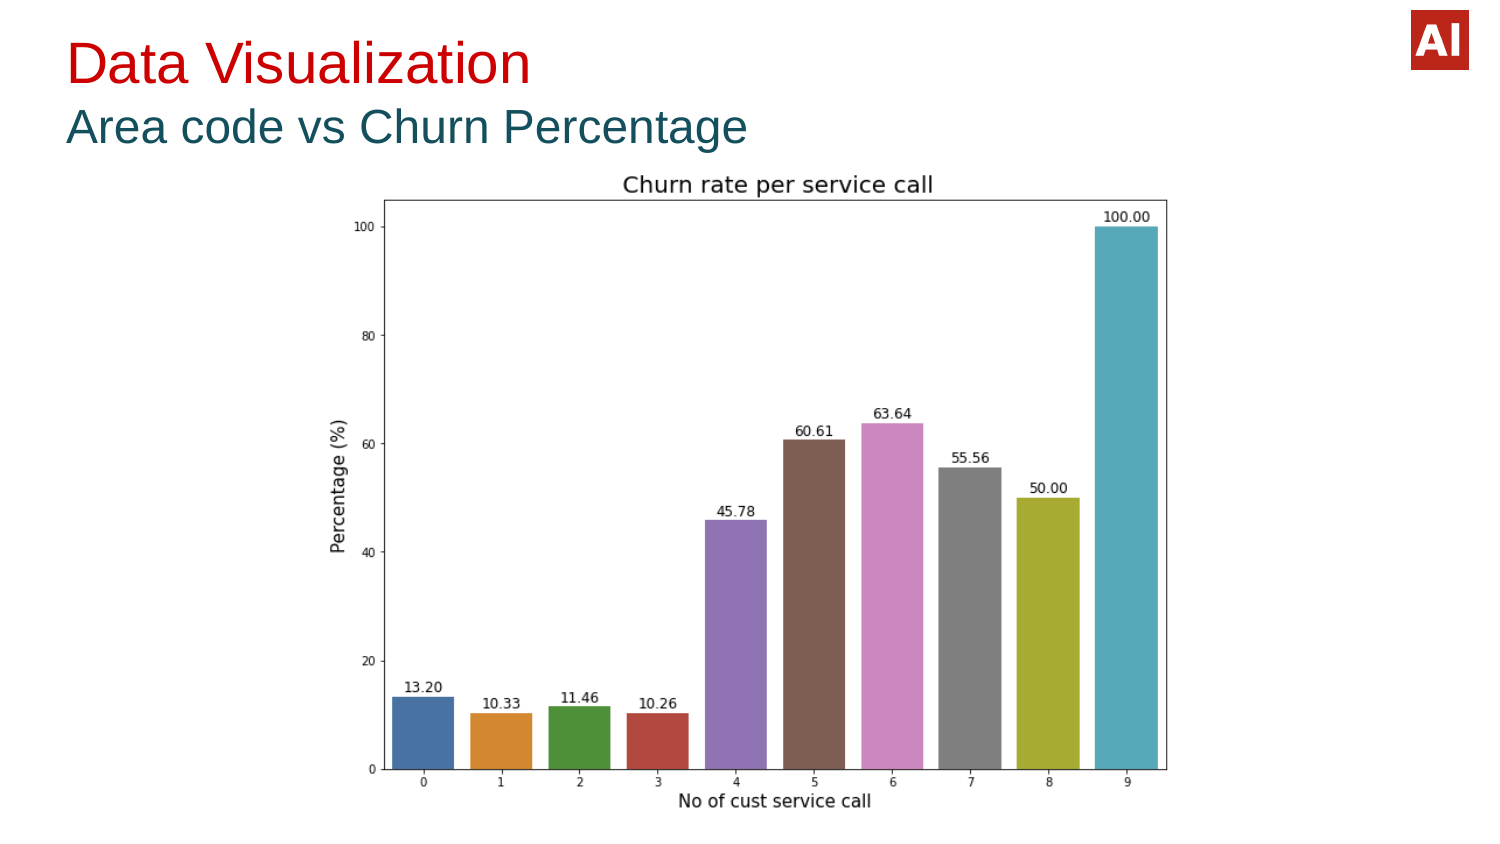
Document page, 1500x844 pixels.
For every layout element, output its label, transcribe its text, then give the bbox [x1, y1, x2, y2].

title Data Visualization Area code vs Churn Percentage [51, 10, 1449, 105]
picture [321, 166, 1179, 818]
picture [1449, 10, 1469, 70]
